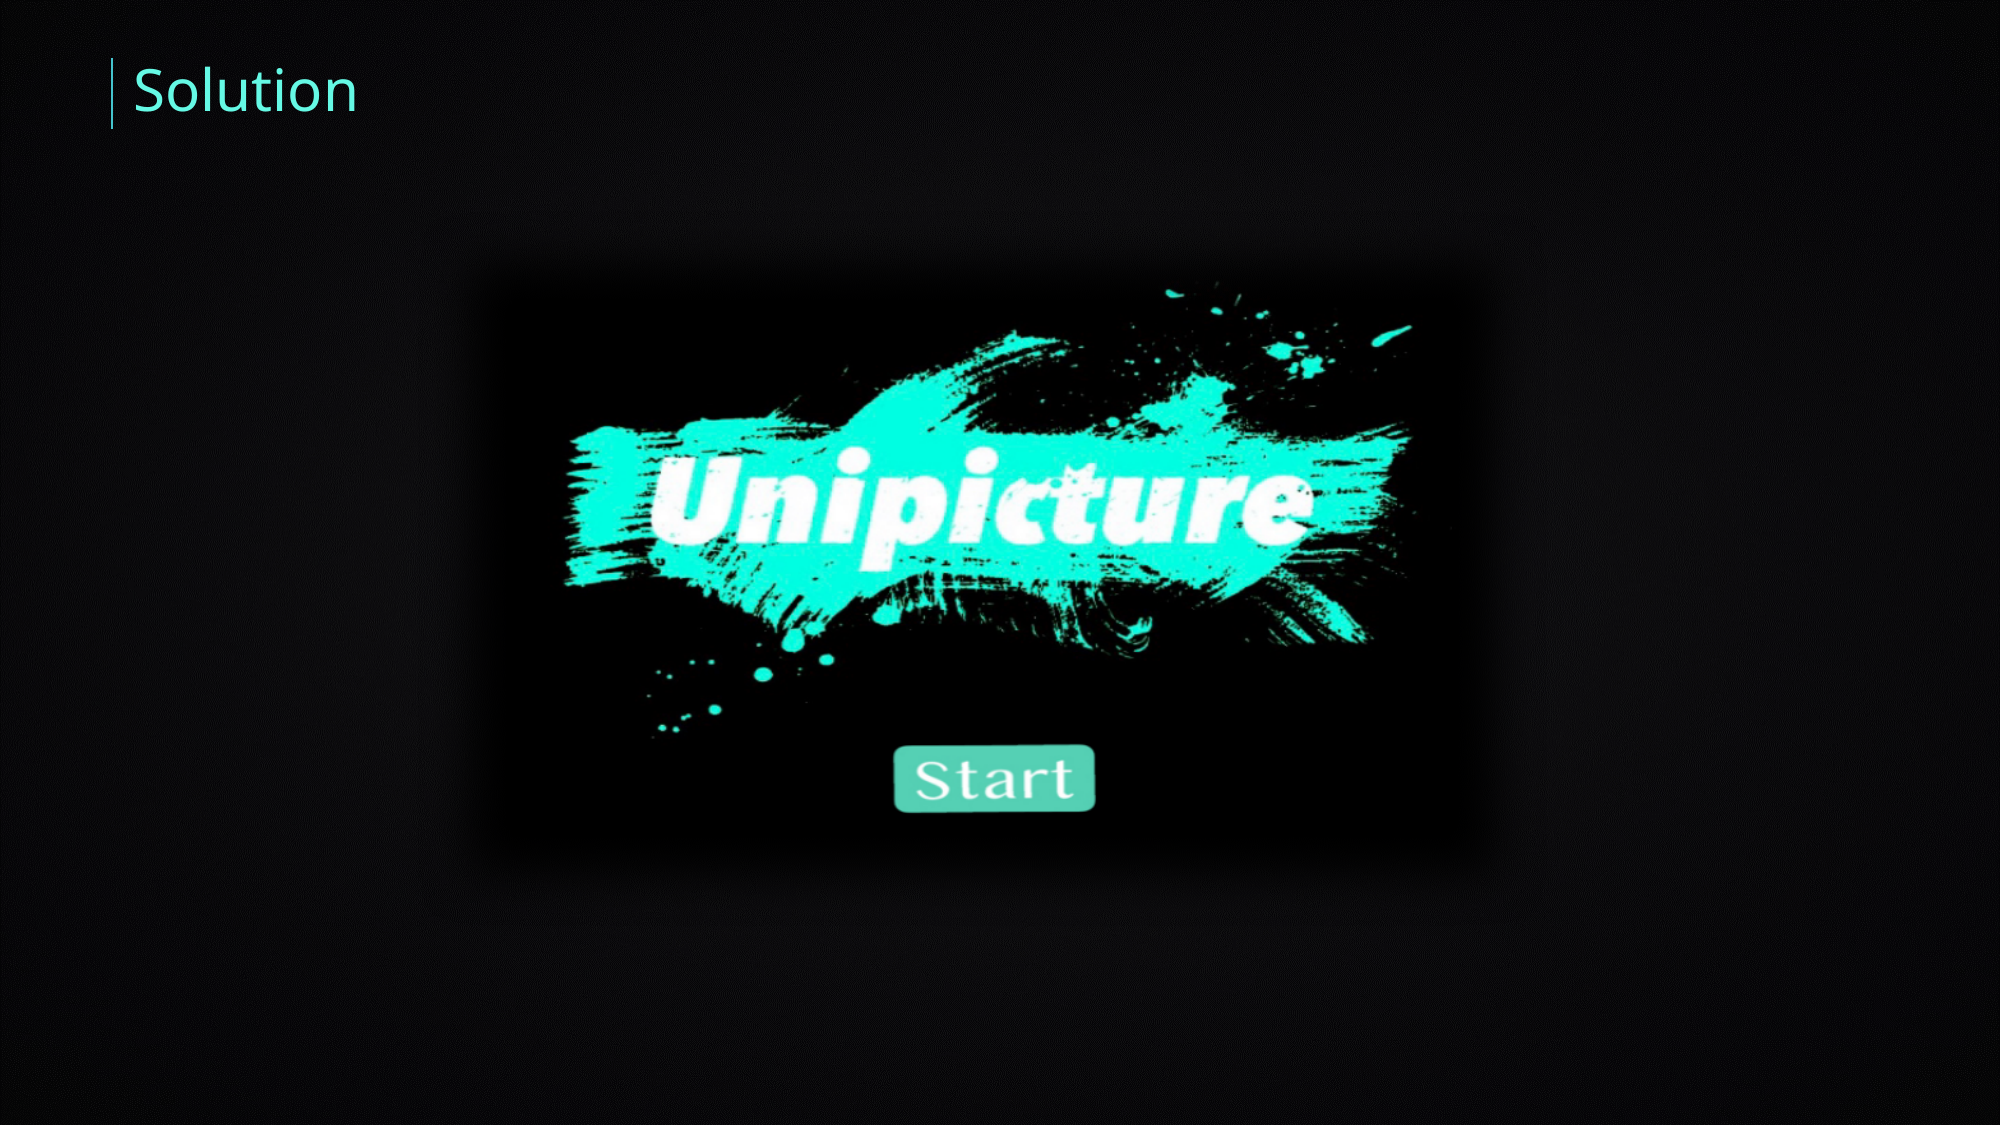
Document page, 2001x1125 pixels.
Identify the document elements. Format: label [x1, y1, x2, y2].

text_box [111, 45, 368, 143]
picture [0, 0, 2000, 1125]
